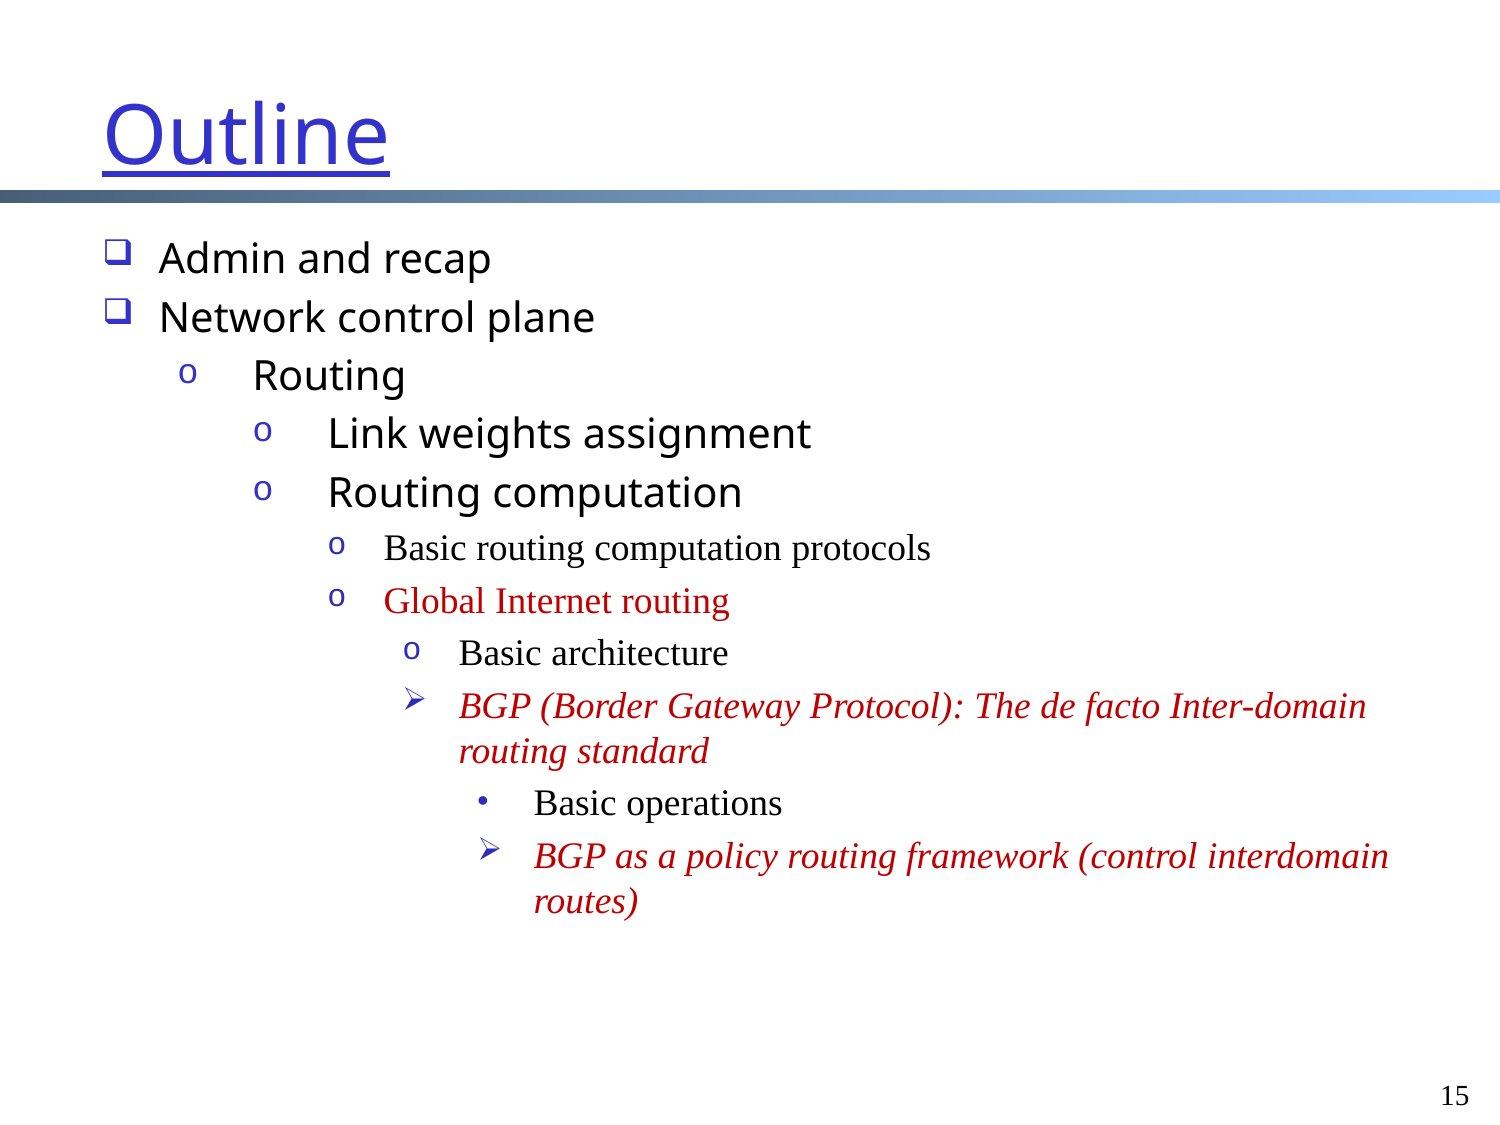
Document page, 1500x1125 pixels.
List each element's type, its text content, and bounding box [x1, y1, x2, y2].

text_box Admin and recap Network control plane Routing Link weights assignment Routing computation Basic routing computation protocols Global Internet routing Basic architecture BGP (Border Gateway Protocol): The de facto Inter-domain routing standard Basic operations BGP as a policy routing framework (control interdomain routes) [87, 224, 1413, 1010]
slide_number 15 [1424, 1068, 1500, 1125]
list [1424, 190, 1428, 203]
text_box Outline [87, 37, 1404, 224]
